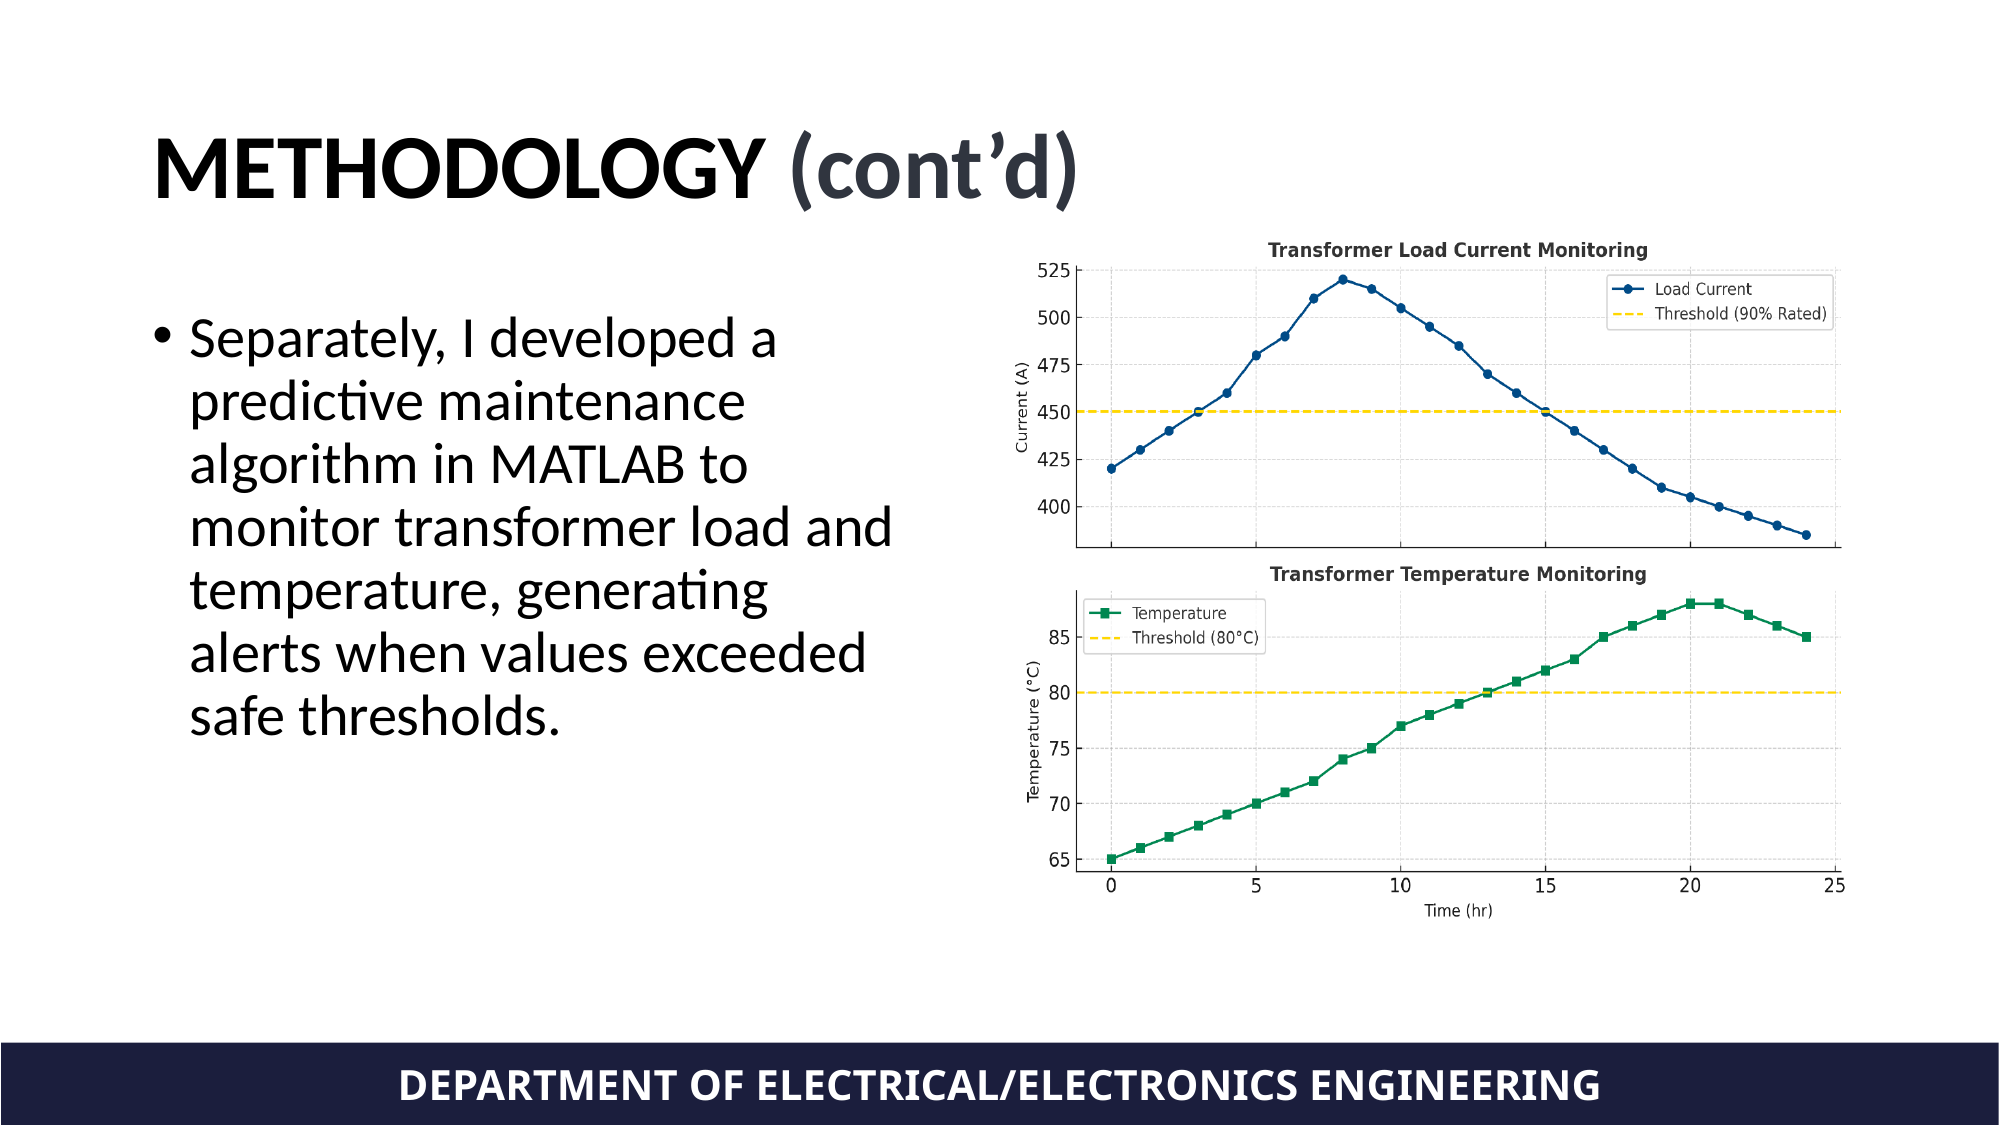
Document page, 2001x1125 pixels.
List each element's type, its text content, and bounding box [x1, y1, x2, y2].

list Separately, I developed a predictive maintenance algorithm in MATLAB to monitor transformer load and temperature, generating alerts when values exceeded safe thresholds. [137, 299, 912, 1014]
text_box DEPARTMENT OF ELECTRICAL/ELECTRONICS ENGINEERING [1, 1042, 1999, 1125]
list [999, 223, 1863, 938]
title METHODOLOGY (cont’d) [137, 59, 1863, 278]
